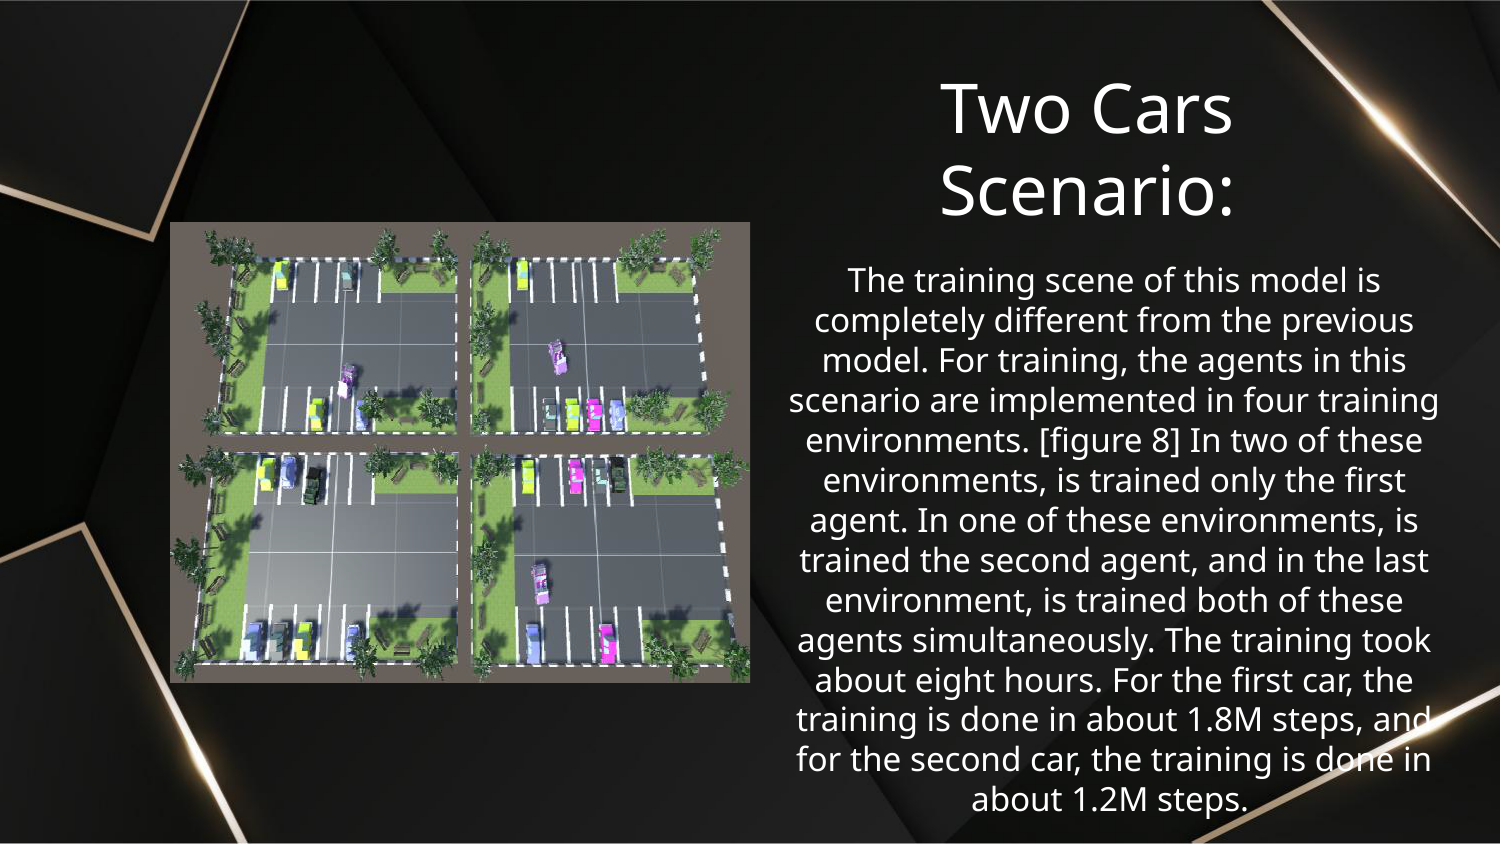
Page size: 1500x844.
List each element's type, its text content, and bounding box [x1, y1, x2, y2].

title Two Cars Scenario: [846, 137, 1329, 244]
list The training scene of this model is completely different from the previous model. For training, the agents in this scenario are implemented in four training environments. [figure 8] In two of these environments, is trained only the first agent. In one of these environments, is trained the second agent, and in the last environment, is trained both of these agents simultaneously. The training took about eight hours. For the first car, the training is done in about 1.8M steps, and for the second car, the training is done in about 1.2M steps. [771, 244, 1458, 598]
picture [0, 0, 1500, 844]
